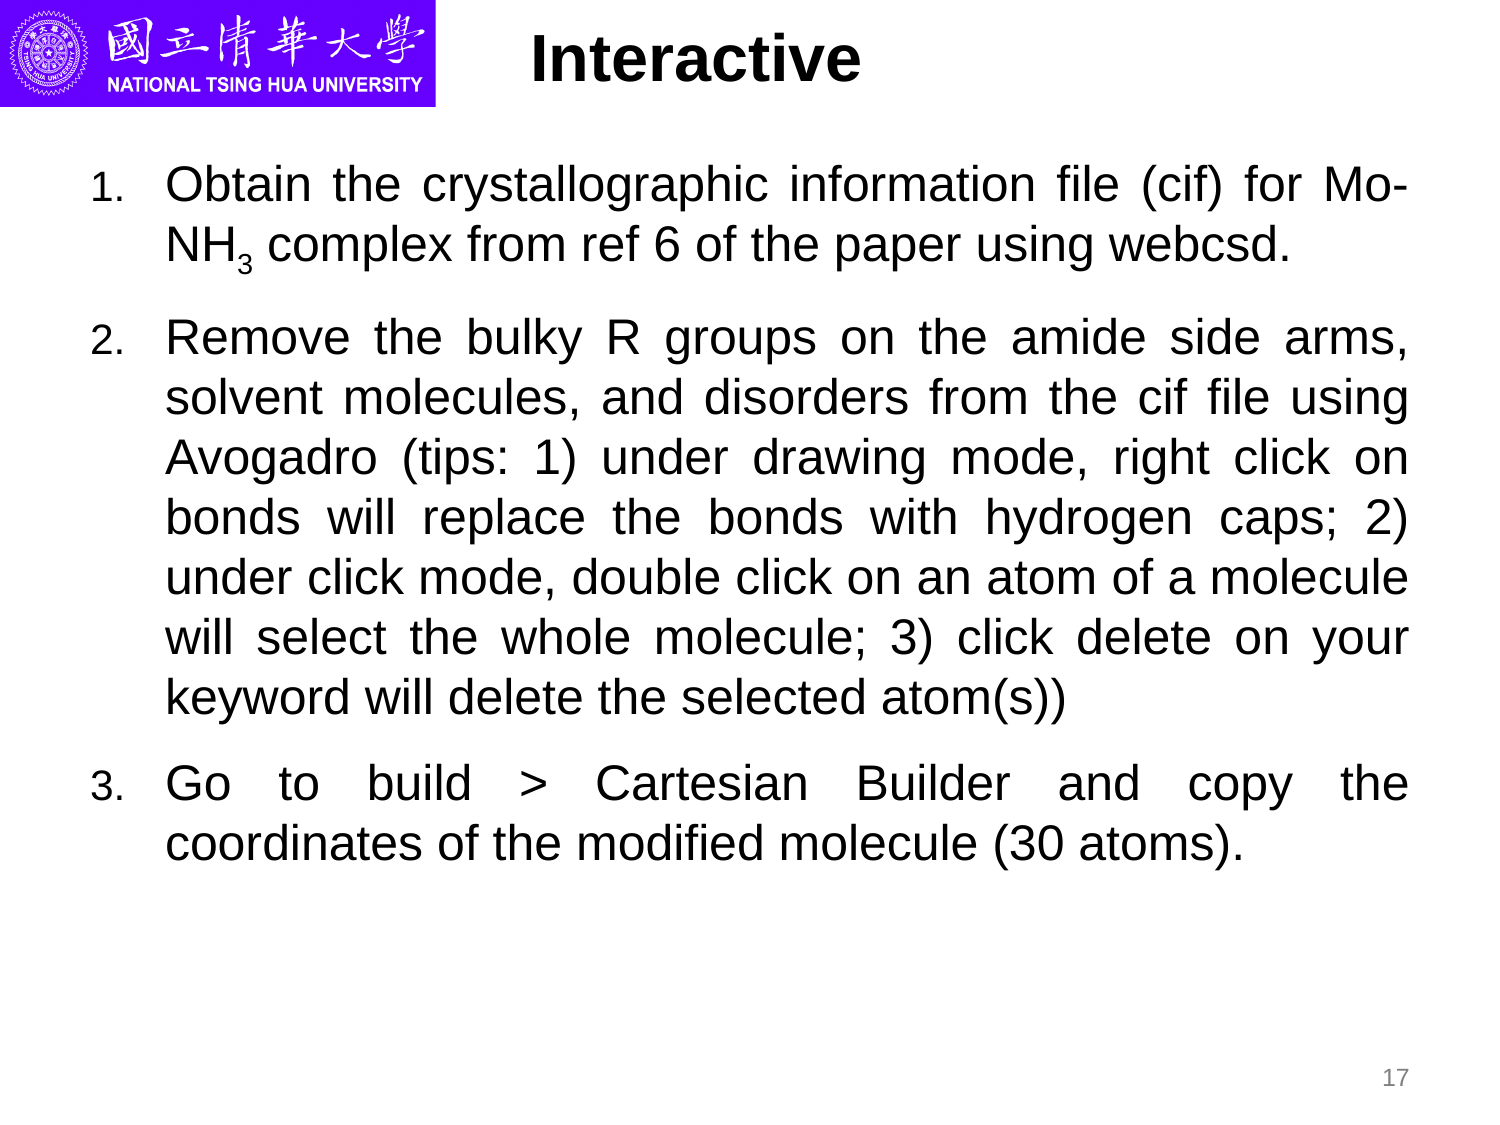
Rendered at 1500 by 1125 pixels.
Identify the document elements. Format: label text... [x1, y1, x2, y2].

picture [0, 0, 436, 107]
title Interactive [515, 0, 1425, 107]
slide_number 17 [1308, 1050, 1425, 1103]
list Obtain the crystallographic information file (cif) for Mo-NH3 complex from ref 6 of the paper using webcsd. Remove the bulky R groups on the amide side arms, solvent molecules, and disorders from the cif file using Avogadro (tips: 1) under drawing mode, right click on bonds will replace the bonds with hydrogen caps; 2) under click mode, double click on an atom of a molecule will select the whole molecule; 3) click delete on your keyword will delete the selected atom(s)) Go to build > Cartesian Builder and copy the coordinates of the modified molecule (30 atoms). [75, 144, 1425, 1032]
